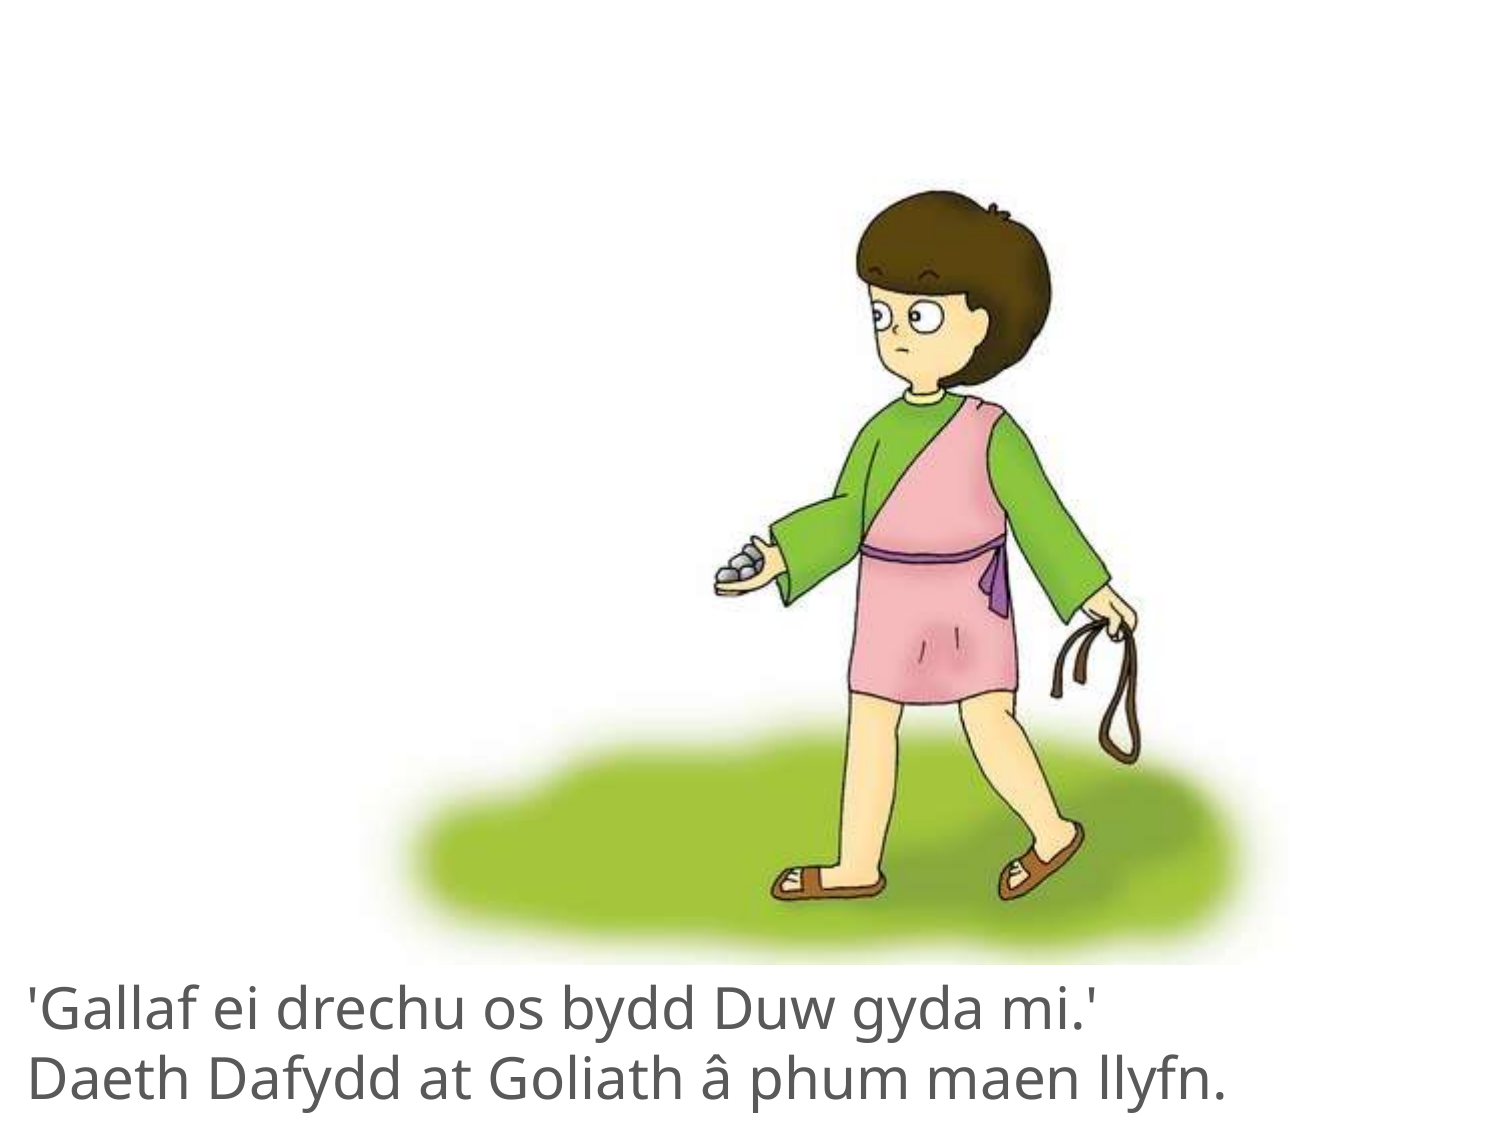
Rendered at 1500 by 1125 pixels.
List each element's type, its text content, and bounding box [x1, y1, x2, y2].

text_box 'Gallaf ei drechu os bydd Duw gyda mi.' Daeth Dafydd at Goliath â phum maen llyfn. [11, 964, 1498, 1119]
picture [103, 18, 1407, 965]
